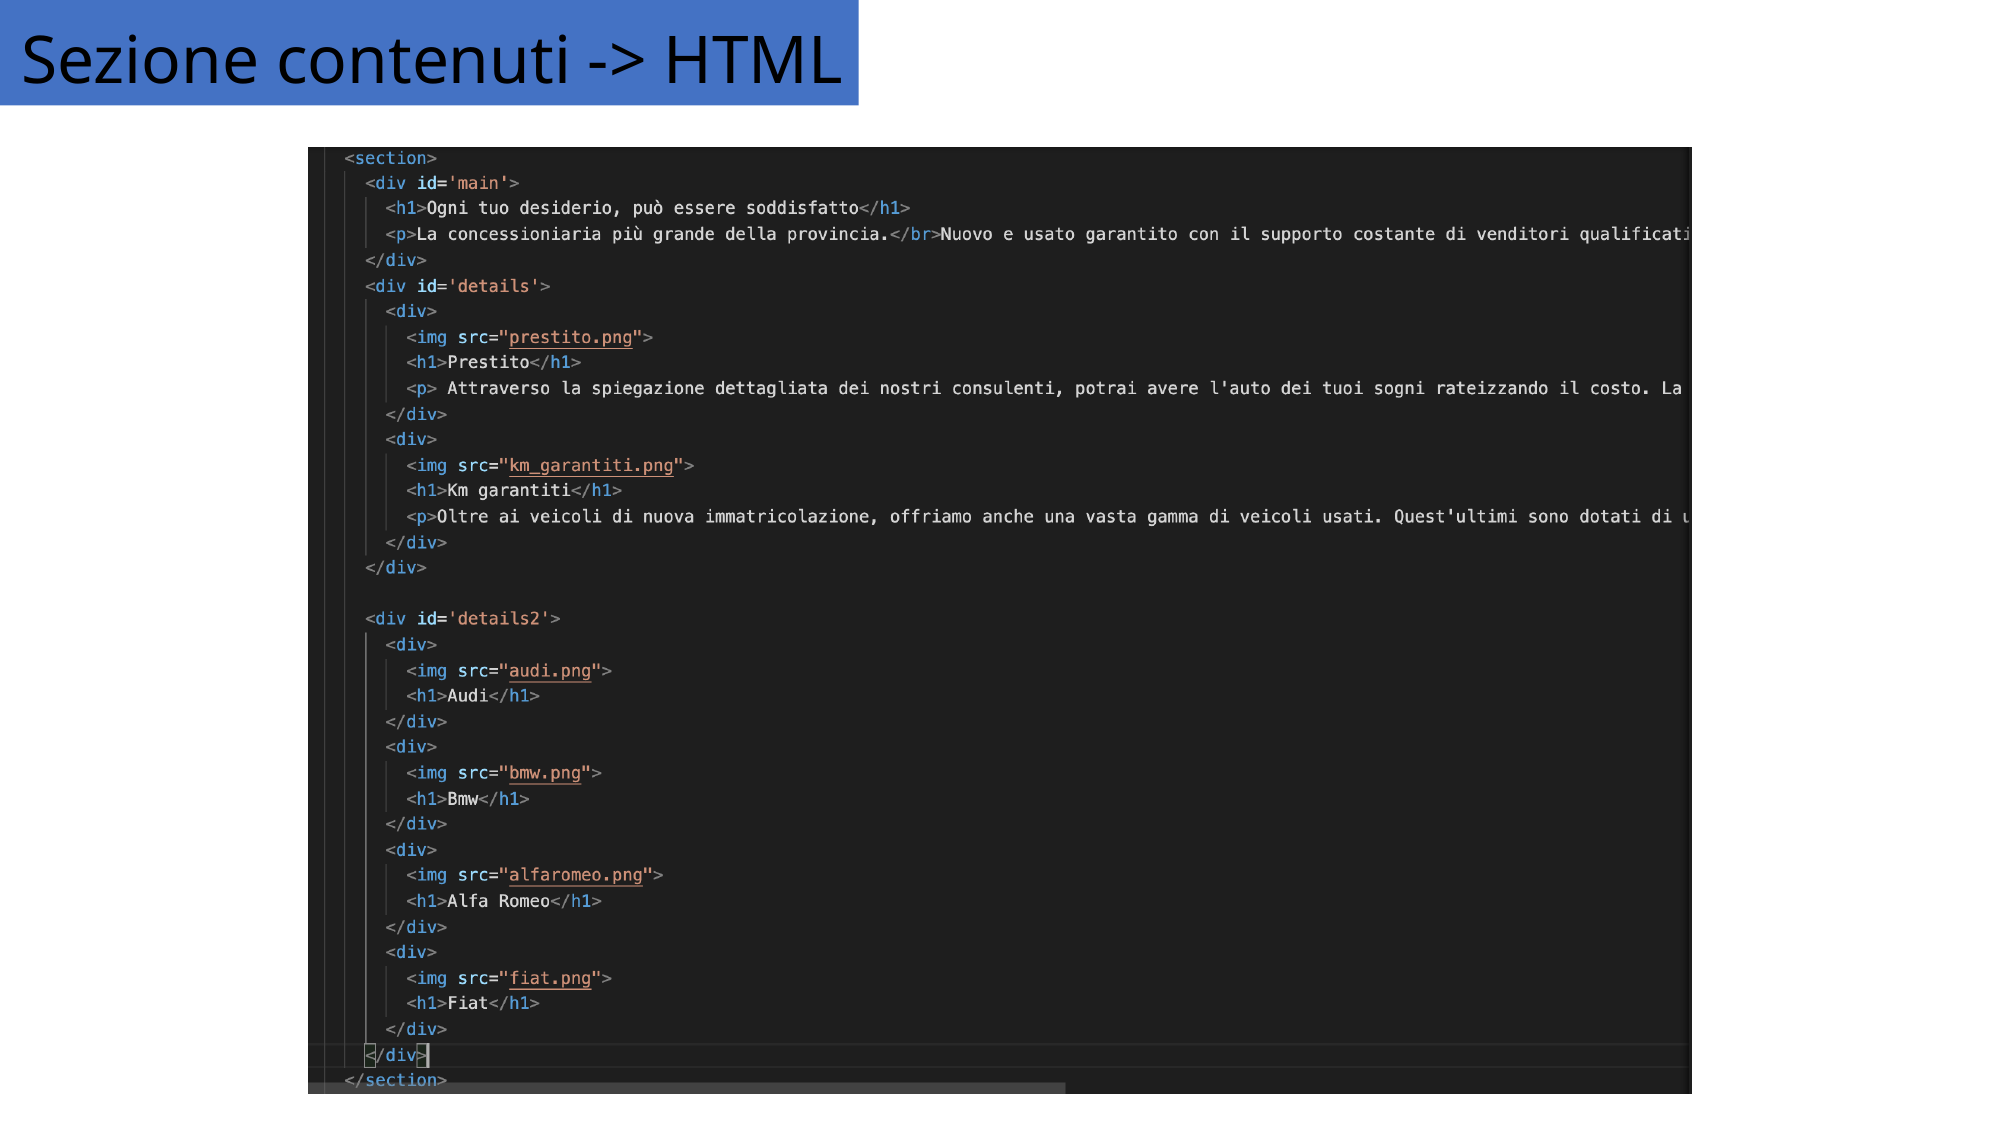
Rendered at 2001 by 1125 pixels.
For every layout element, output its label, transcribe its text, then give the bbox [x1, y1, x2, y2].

picture [308, 147, 1692, 1094]
title Sezione contenuti -> HTML [0, 0, 859, 106]
